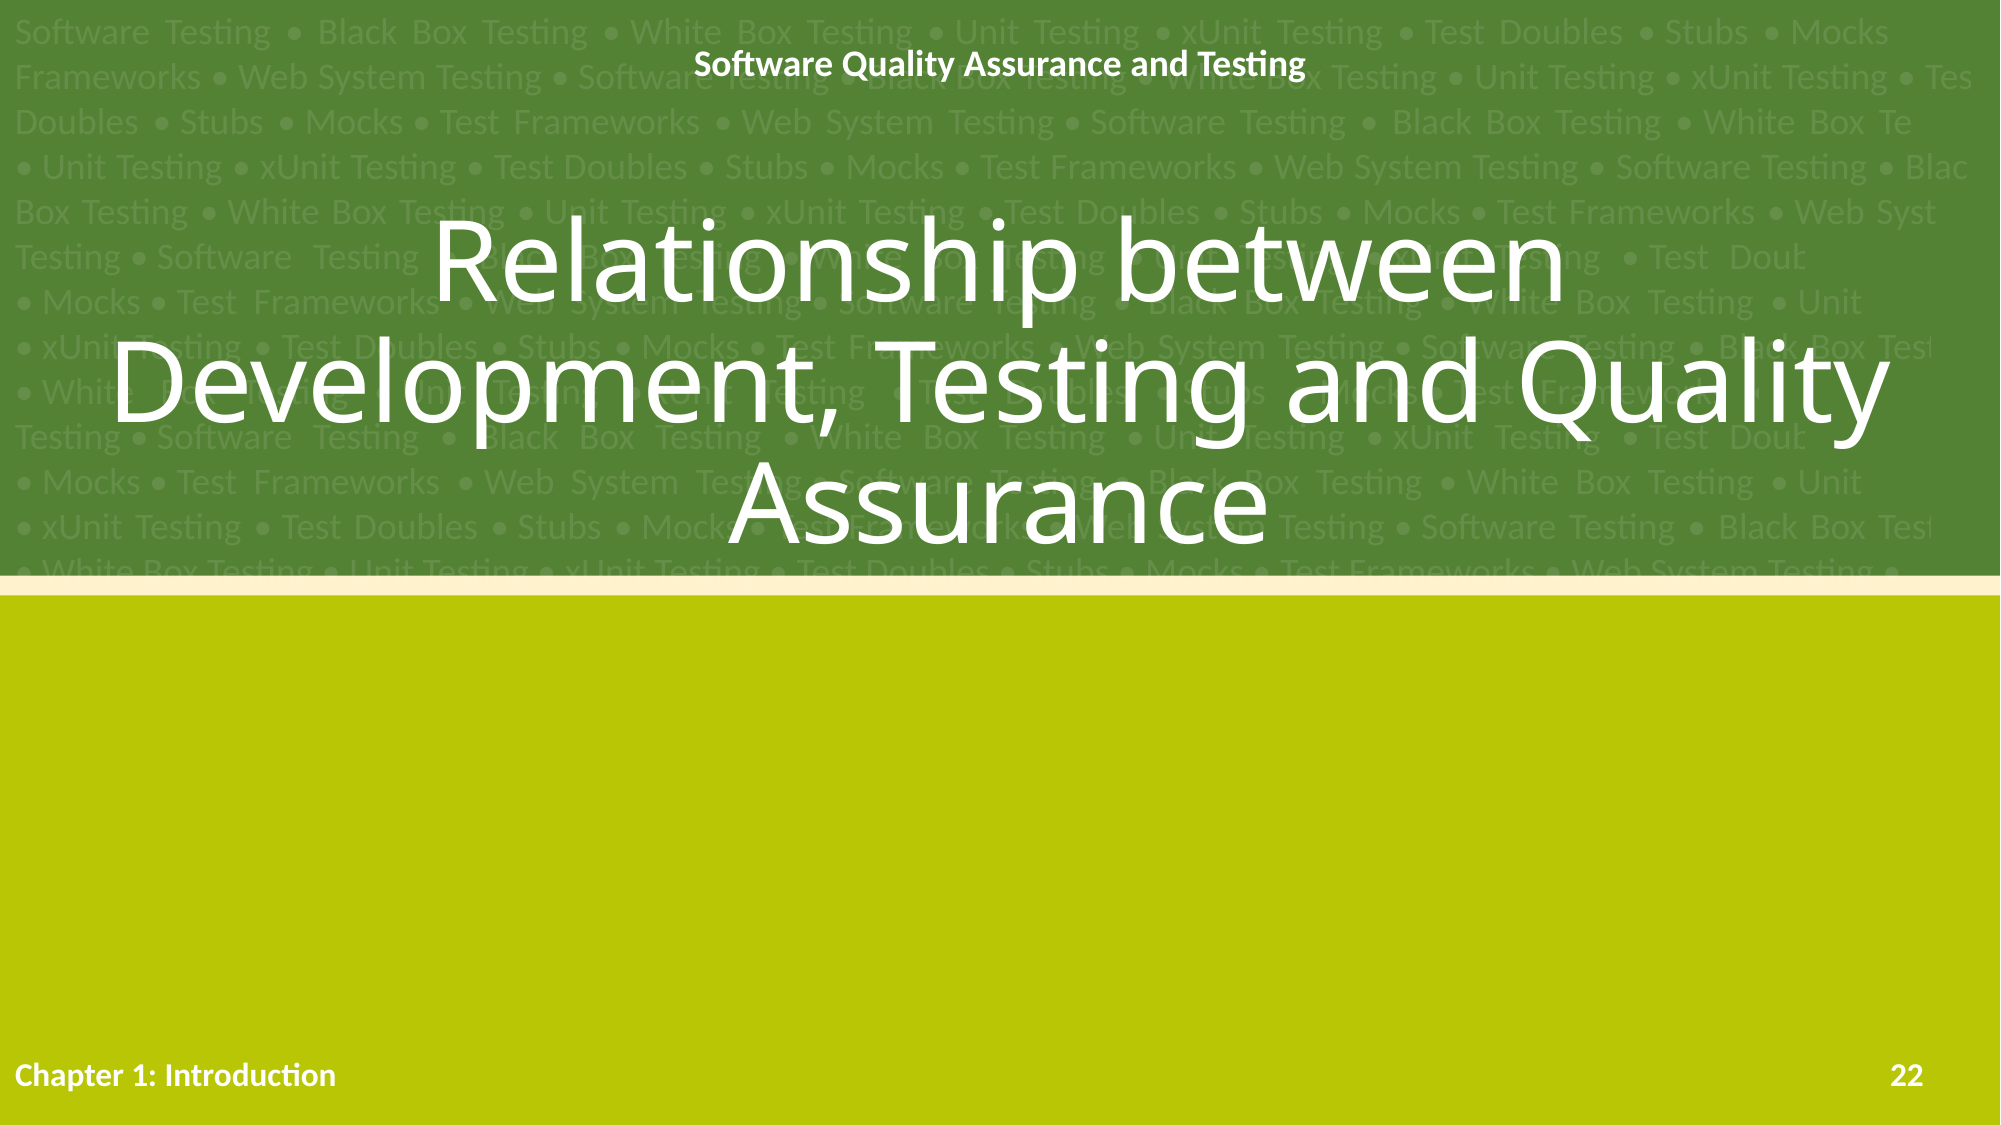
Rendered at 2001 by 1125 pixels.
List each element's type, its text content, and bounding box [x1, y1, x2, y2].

footer Chapter 1: Introduction [0, 1042, 929, 1103]
slide_number 22 [1412, 1042, 1939, 1103]
title Relationship between Development, Testing and Quality Assurance [83, 184, 1916, 576]
